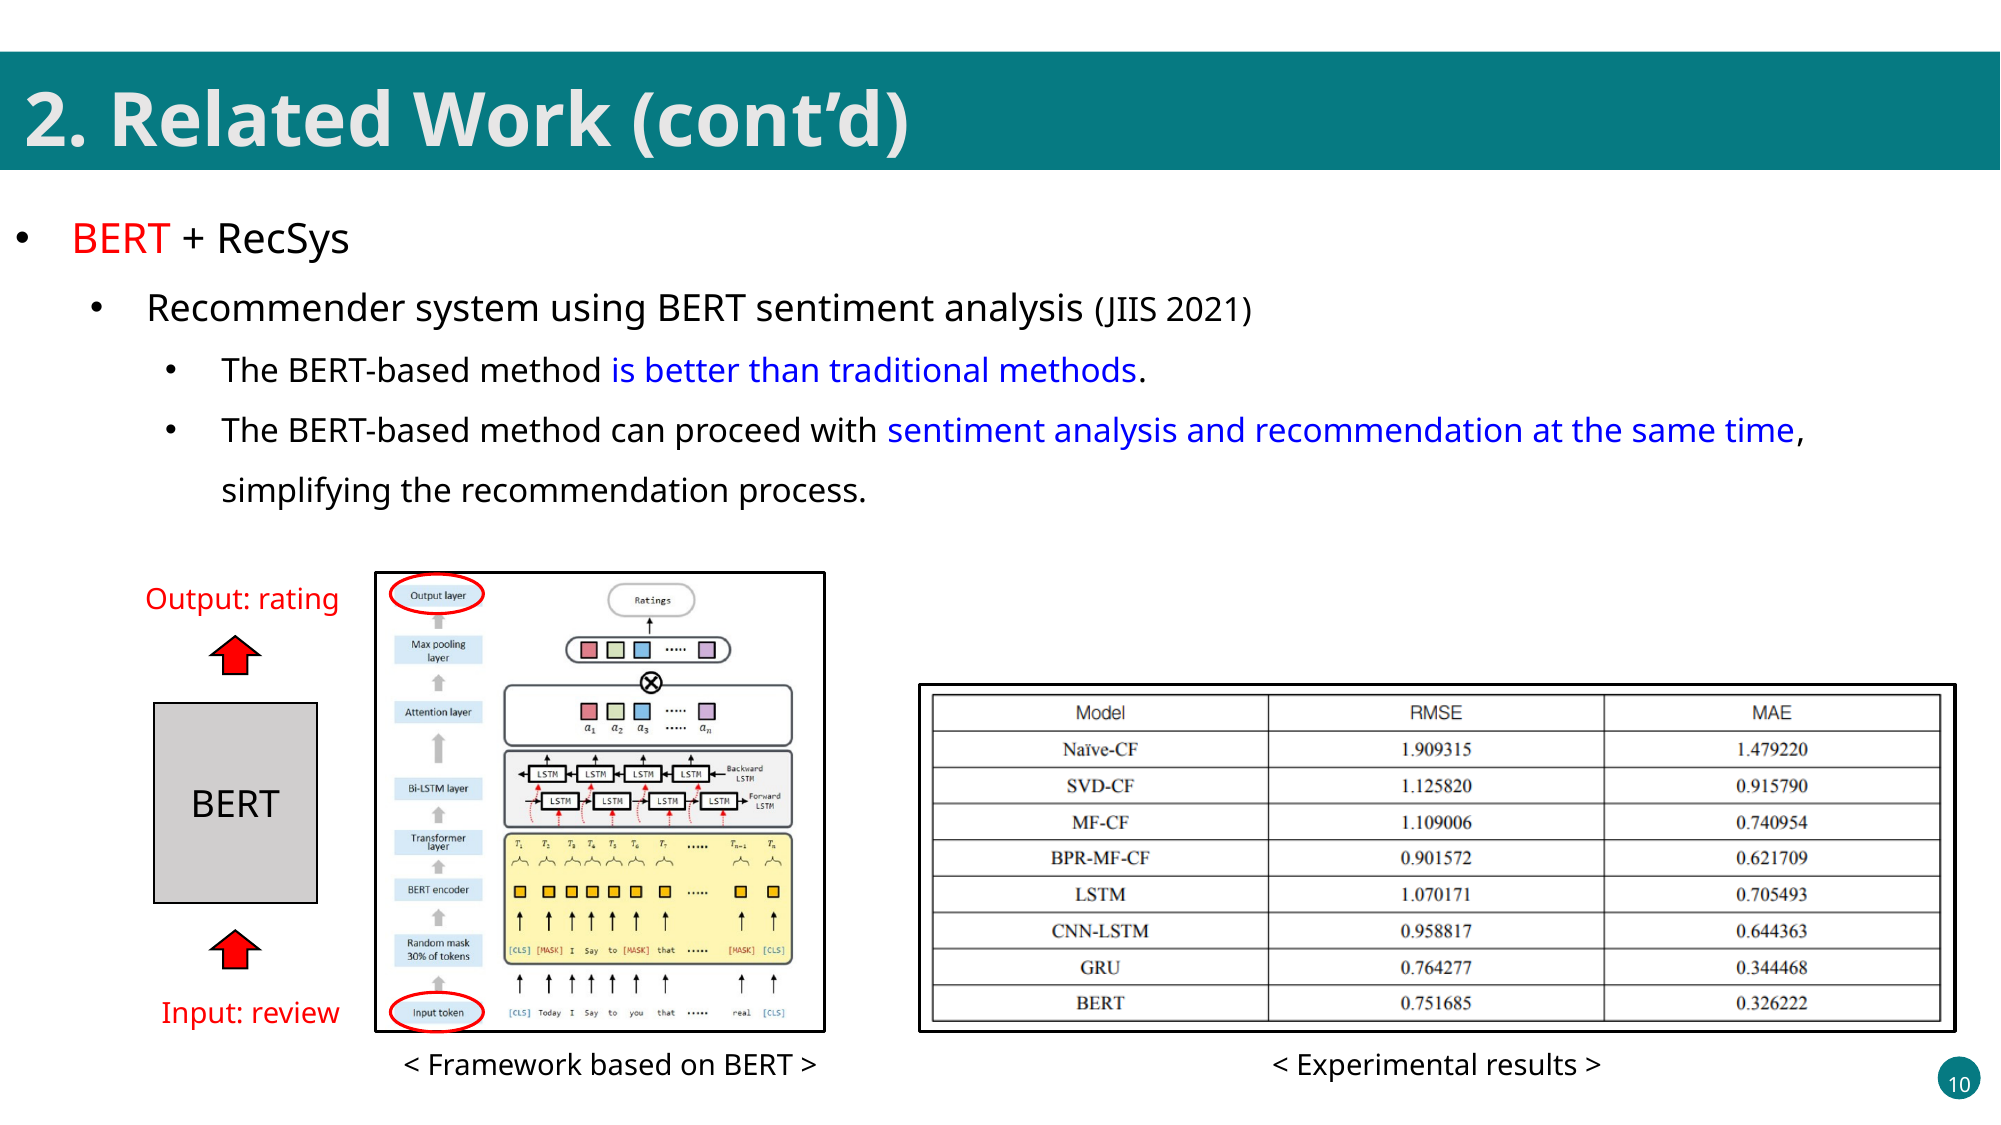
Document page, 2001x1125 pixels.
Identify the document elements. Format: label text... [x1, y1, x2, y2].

text_box [208, 634, 263, 676]
text_box [0, 51, 2000, 171]
picture [377, 573, 824, 1030]
text_box 2. Related Work (cont’d) [10, 19, 2000, 169]
text_box BERT + RecSys Recommender system using BERT sentiment analysis (JIIS 2021) The BERT-based method is better than traditional methods. The BERT-based method can proceed with sentiment analysis and recommendation at the same time, simplifying the recommendation process. [0, 179, 2000, 1113]
text_box [208, 929, 263, 970]
picture [920, 685, 1954, 1030]
text_box Output: rating [51, 573, 355, 624]
text_box BERT [153, 702, 318, 904]
text_box < Framework based on BERT > [310, 1039, 910, 1089]
text_box < Experimental results > [1137, 1039, 1737, 1089]
text_box Input: review [51, 986, 355, 1037]
